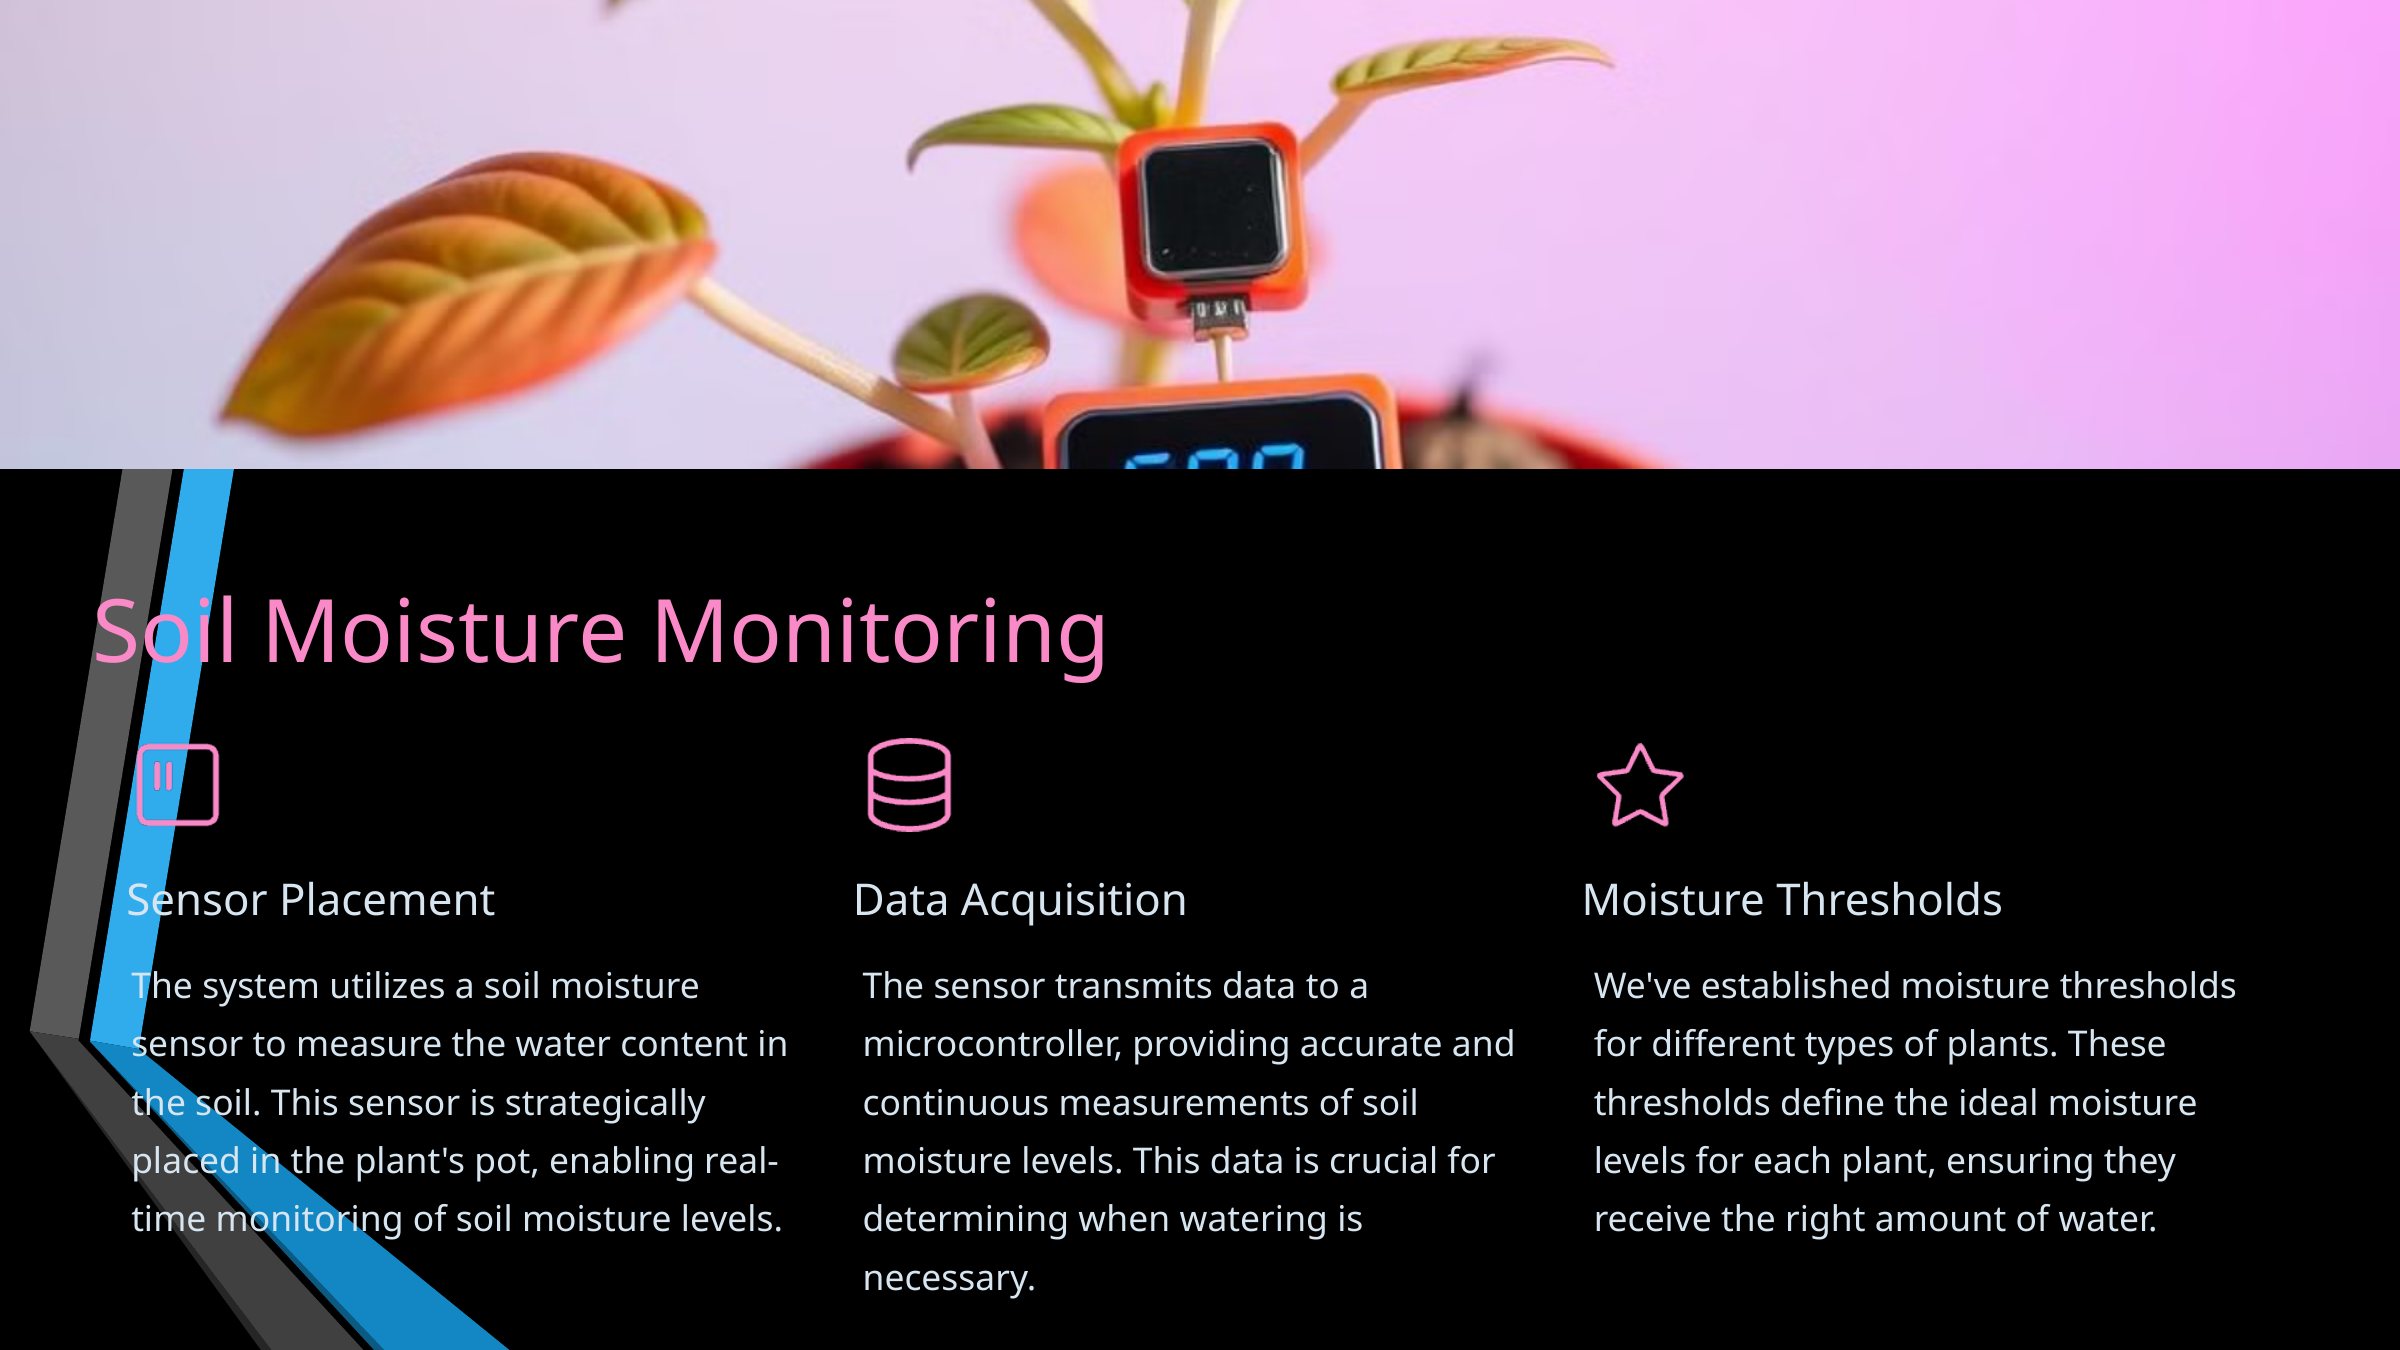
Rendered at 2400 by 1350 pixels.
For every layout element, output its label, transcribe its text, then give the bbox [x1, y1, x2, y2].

text_box The system utilizes a soil moisture sensor to measure the water content in the soil. This sensor is strategically placed in the plant's pot, enabling real-time monitoring of soil moisture levels. [131, 947, 807, 1239]
text_box Moisture Thresholds [1581, 869, 2004, 924]
text_box Soil Moisture Monitoring [92, 571, 1111, 681]
picture [1593, 738, 1688, 833]
text_box Sensor Placement [126, 869, 496, 924]
text_box We've established moisture thresholds for different types of plants. These thresholds define the ideal moisture levels for each plant, ensuring they receive the right amount of water. [1593, 947, 2269, 1239]
picture [130, 738, 226, 833]
text_box Data Acquisition [852, 869, 1189, 924]
text_box The sensor transmits data to a microcontroller, providing accurate and continuous measurements of soil moisture levels. This data is crucial for determining when watering is necessary. [862, 947, 1538, 1298]
picture [0, 0, 2400, 469]
picture [862, 738, 957, 833]
